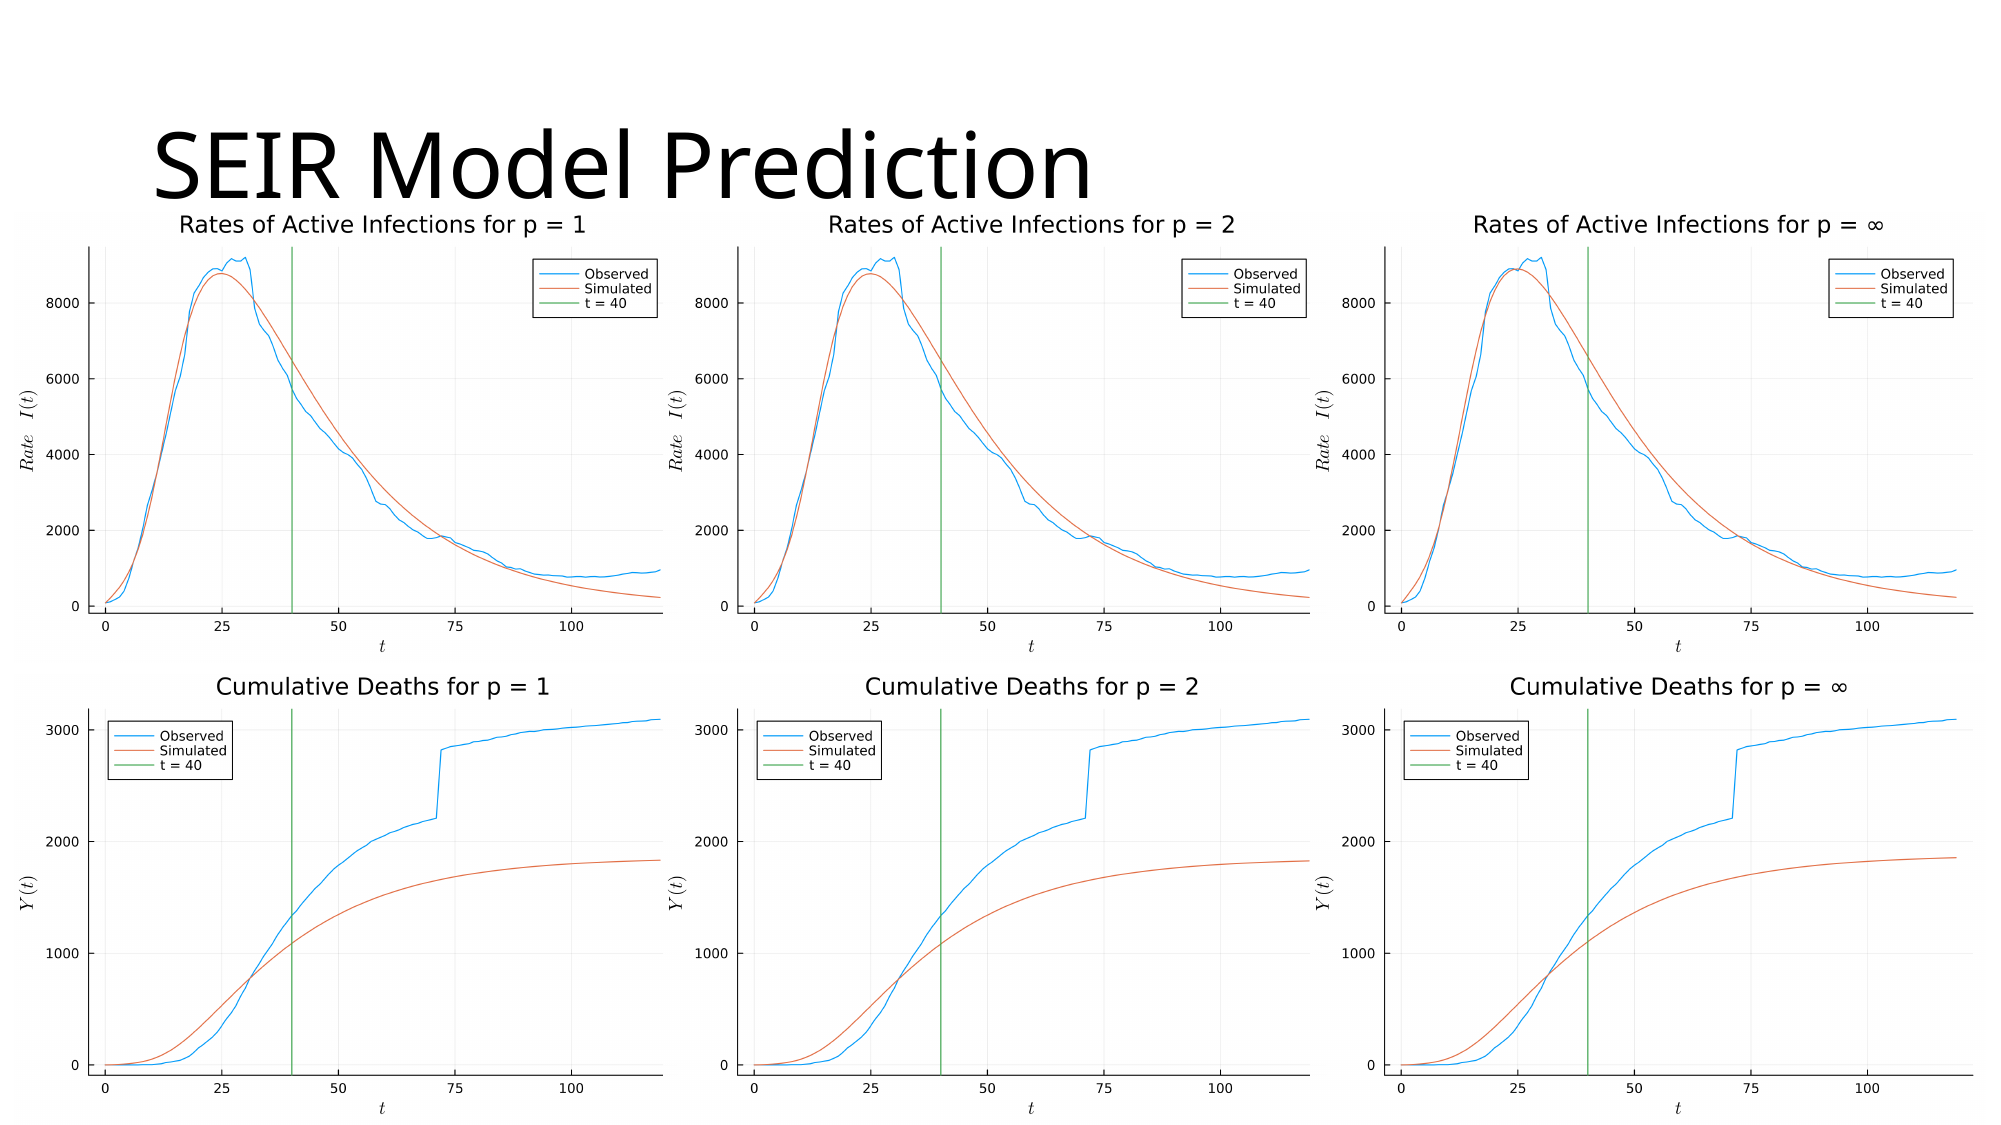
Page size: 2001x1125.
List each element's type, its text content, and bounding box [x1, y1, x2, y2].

picture [14, 674, 1986, 1125]
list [14, 212, 663, 663]
picture [663, 212, 1986, 663]
title SEIR Model Prediction [137, 59, 1863, 212]
